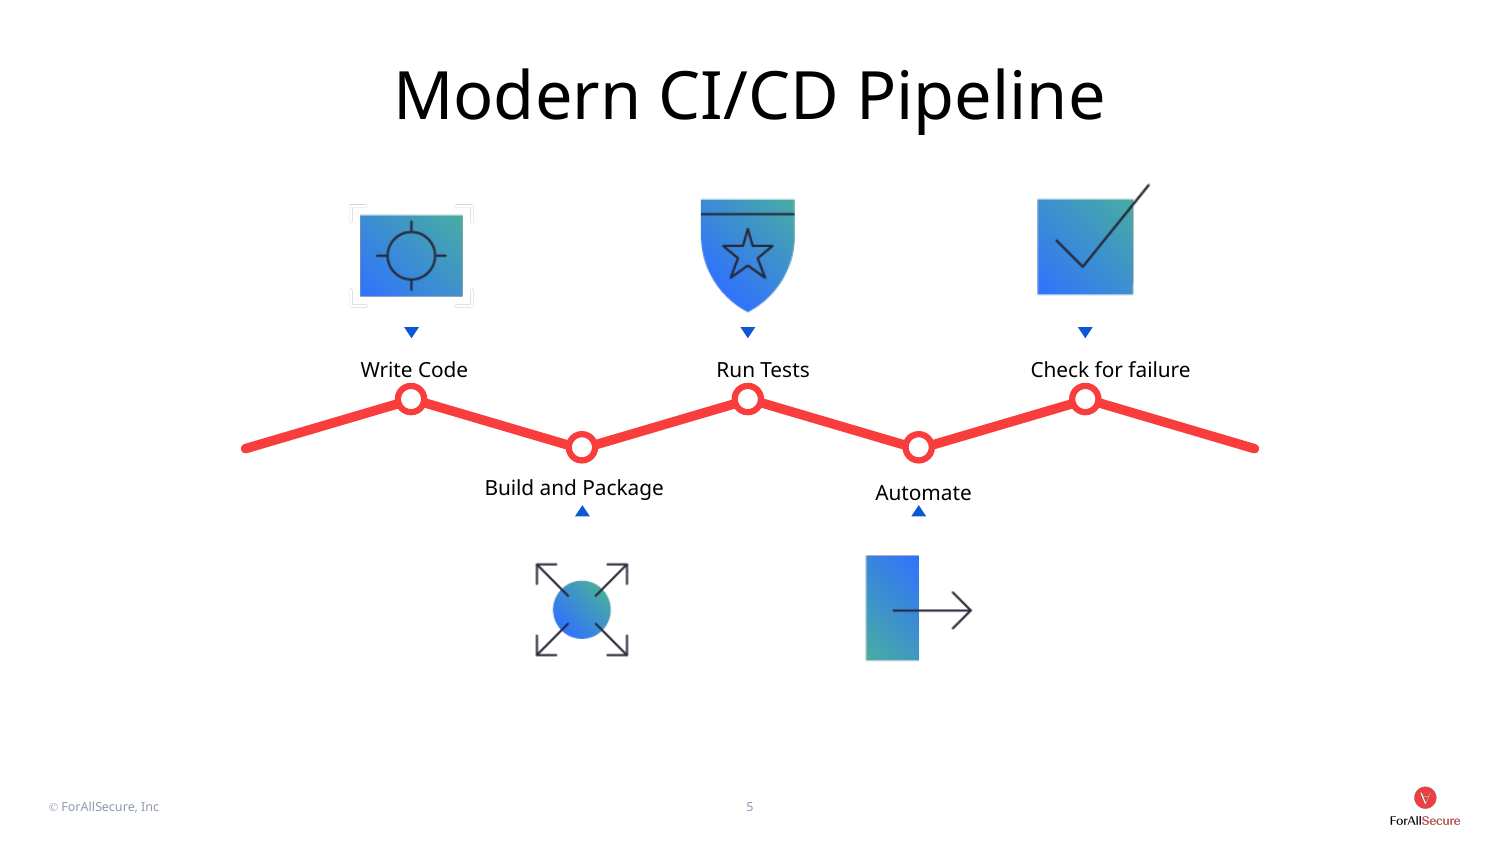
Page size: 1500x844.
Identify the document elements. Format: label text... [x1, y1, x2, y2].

text_box [759, 397, 907, 451]
text_box Write Code [228, 338, 600, 384]
text_box [575, 505, 590, 517]
text_box Check for failure [969, 338, 1252, 384]
picture [339, 183, 484, 328]
picture [1387, 786, 1463, 826]
picture [1019, 165, 1168, 314]
text_box [905, 434, 932, 461]
text_box Run Tests [600, 338, 927, 384]
text_box [422, 398, 570, 451]
text_box [734, 385, 761, 413]
text_box [241, 399, 401, 454]
picture [515, 543, 648, 676]
text_box [911, 505, 927, 517]
text_box [397, 385, 425, 413]
text_box [594, 399, 738, 450]
picture [675, 183, 821, 328]
text_box [931, 398, 1075, 451]
picture [851, 541, 986, 676]
text_box Automate [765, 461, 1082, 507]
text_box [1096, 397, 1259, 454]
text_box Build and Package [404, 456, 745, 502]
title Modern CI/CD Pipeline [75, 37, 1425, 142]
text_box [1072, 385, 1099, 413]
text_box [1077, 327, 1093, 339]
text_box [568, 434, 596, 461]
